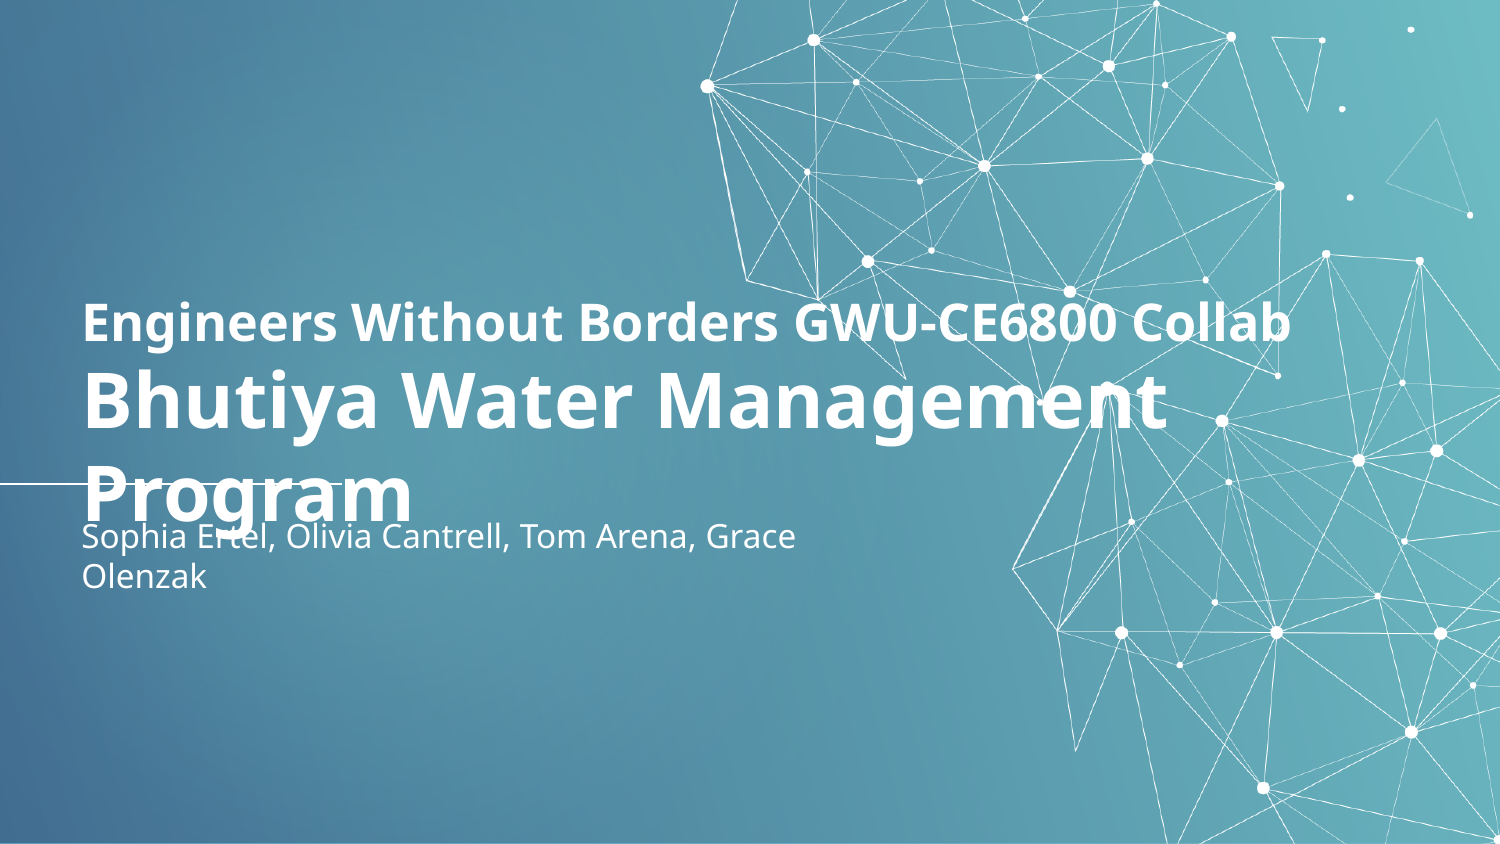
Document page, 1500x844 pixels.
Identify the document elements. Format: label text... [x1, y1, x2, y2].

title Engineers Without Borders GWU-CE6800 Collab Bhutiya Water Management Program [66, 274, 1461, 481]
subtitle Sophia Ertel, Olivia Cantrell, Tom Arena, Grace Olenzak [66, 499, 847, 618]
picture [0, 0, 1500, 844]
